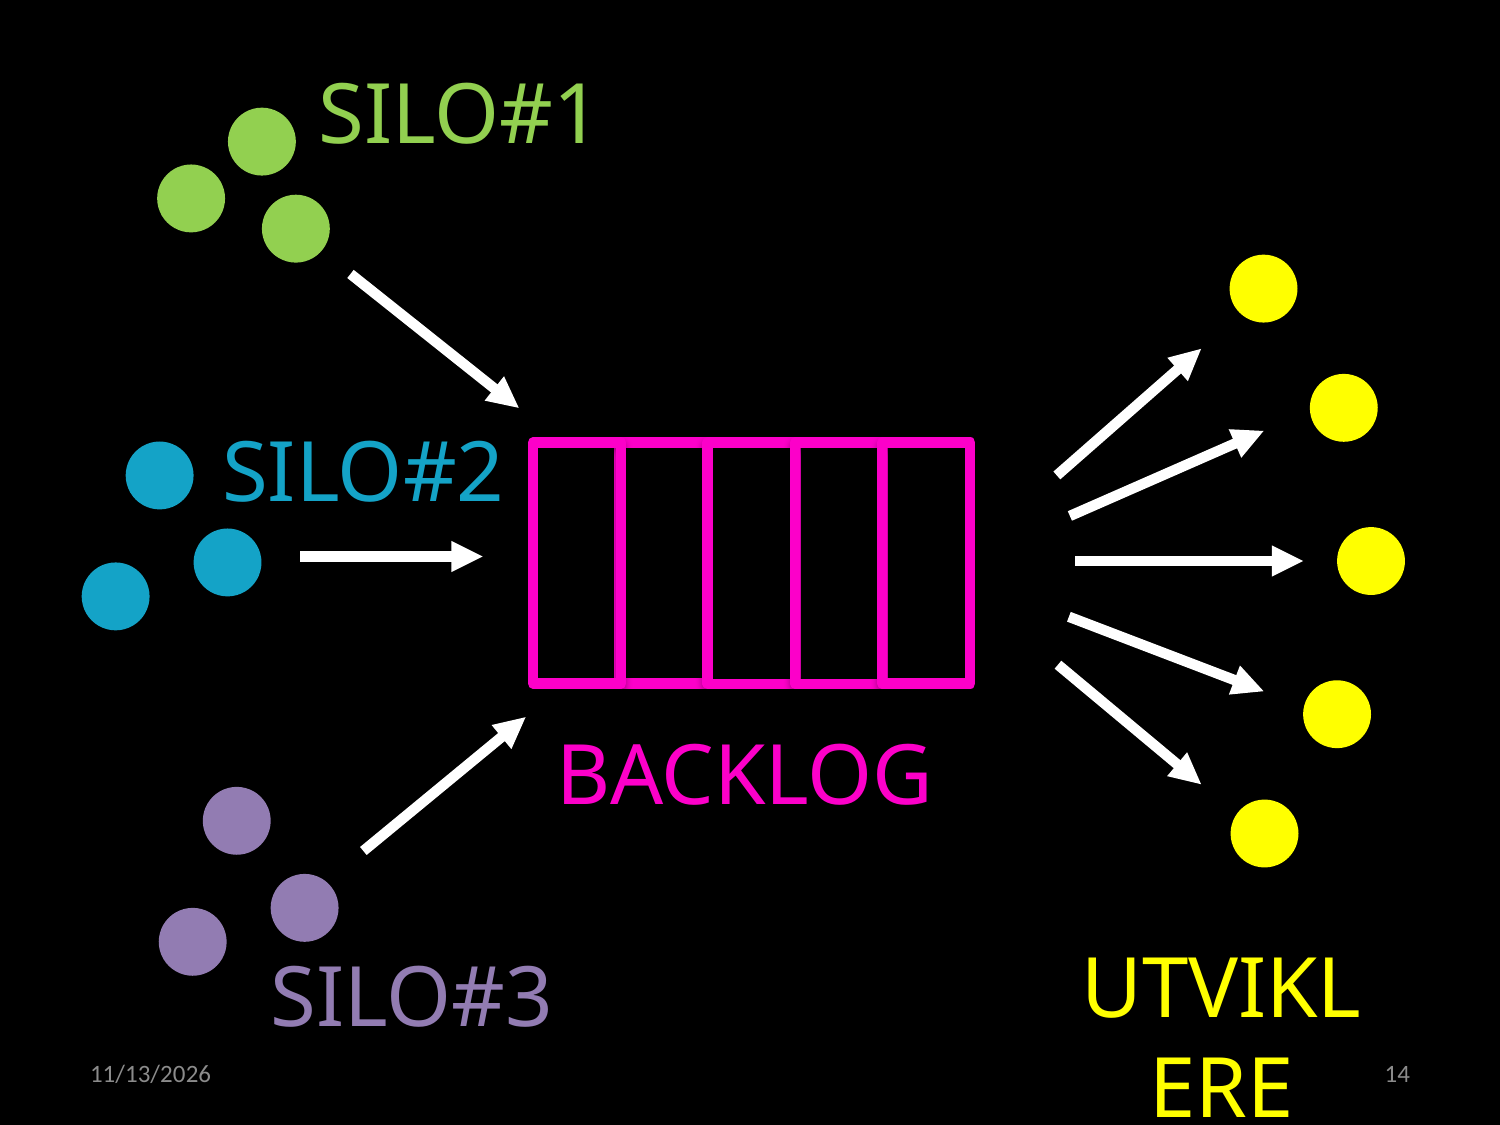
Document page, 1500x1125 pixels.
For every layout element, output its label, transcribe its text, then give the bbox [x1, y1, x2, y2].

text_box [227, 106, 297, 177]
text_box [1228, 253, 1299, 324]
text_box [156, 163, 226, 234]
text_box BACKLOG [0, 713, 1495, 829]
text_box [363, 716, 526, 852]
text_box [795, 442, 879, 685]
text_box SILO#2 [188, 410, 539, 526]
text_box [350, 273, 519, 409]
text_box [1302, 679, 1372, 713]
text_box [1069, 430, 1264, 517]
text_box [157, 907, 228, 977]
text_box [192, 527, 263, 598]
text_box SILO#3 [236, 936, 587, 1051]
text_box [1309, 373, 1379, 443]
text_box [1057, 664, 1202, 785]
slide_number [75, 1042, 425, 1103]
text_box [882, 442, 971, 684]
text_box [202, 786, 272, 856]
text_box [261, 193, 331, 264]
text_box [1229, 829, 1300, 869]
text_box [1056, 348, 1202, 476]
text_box SILO#1 [284, 53, 635, 168]
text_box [1068, 616, 1264, 692]
text_box UTVIKLERE [1046, 926, 1397, 1125]
text_box [269, 873, 340, 936]
text_box [624, 442, 705, 684]
text_box [80, 561, 151, 632]
text_box [1336, 526, 1406, 596]
slide_number 14 [1397, 1042, 1425, 1103]
text_box [707, 442, 792, 685]
text_box [532, 442, 622, 684]
text_box [124, 440, 188, 511]
